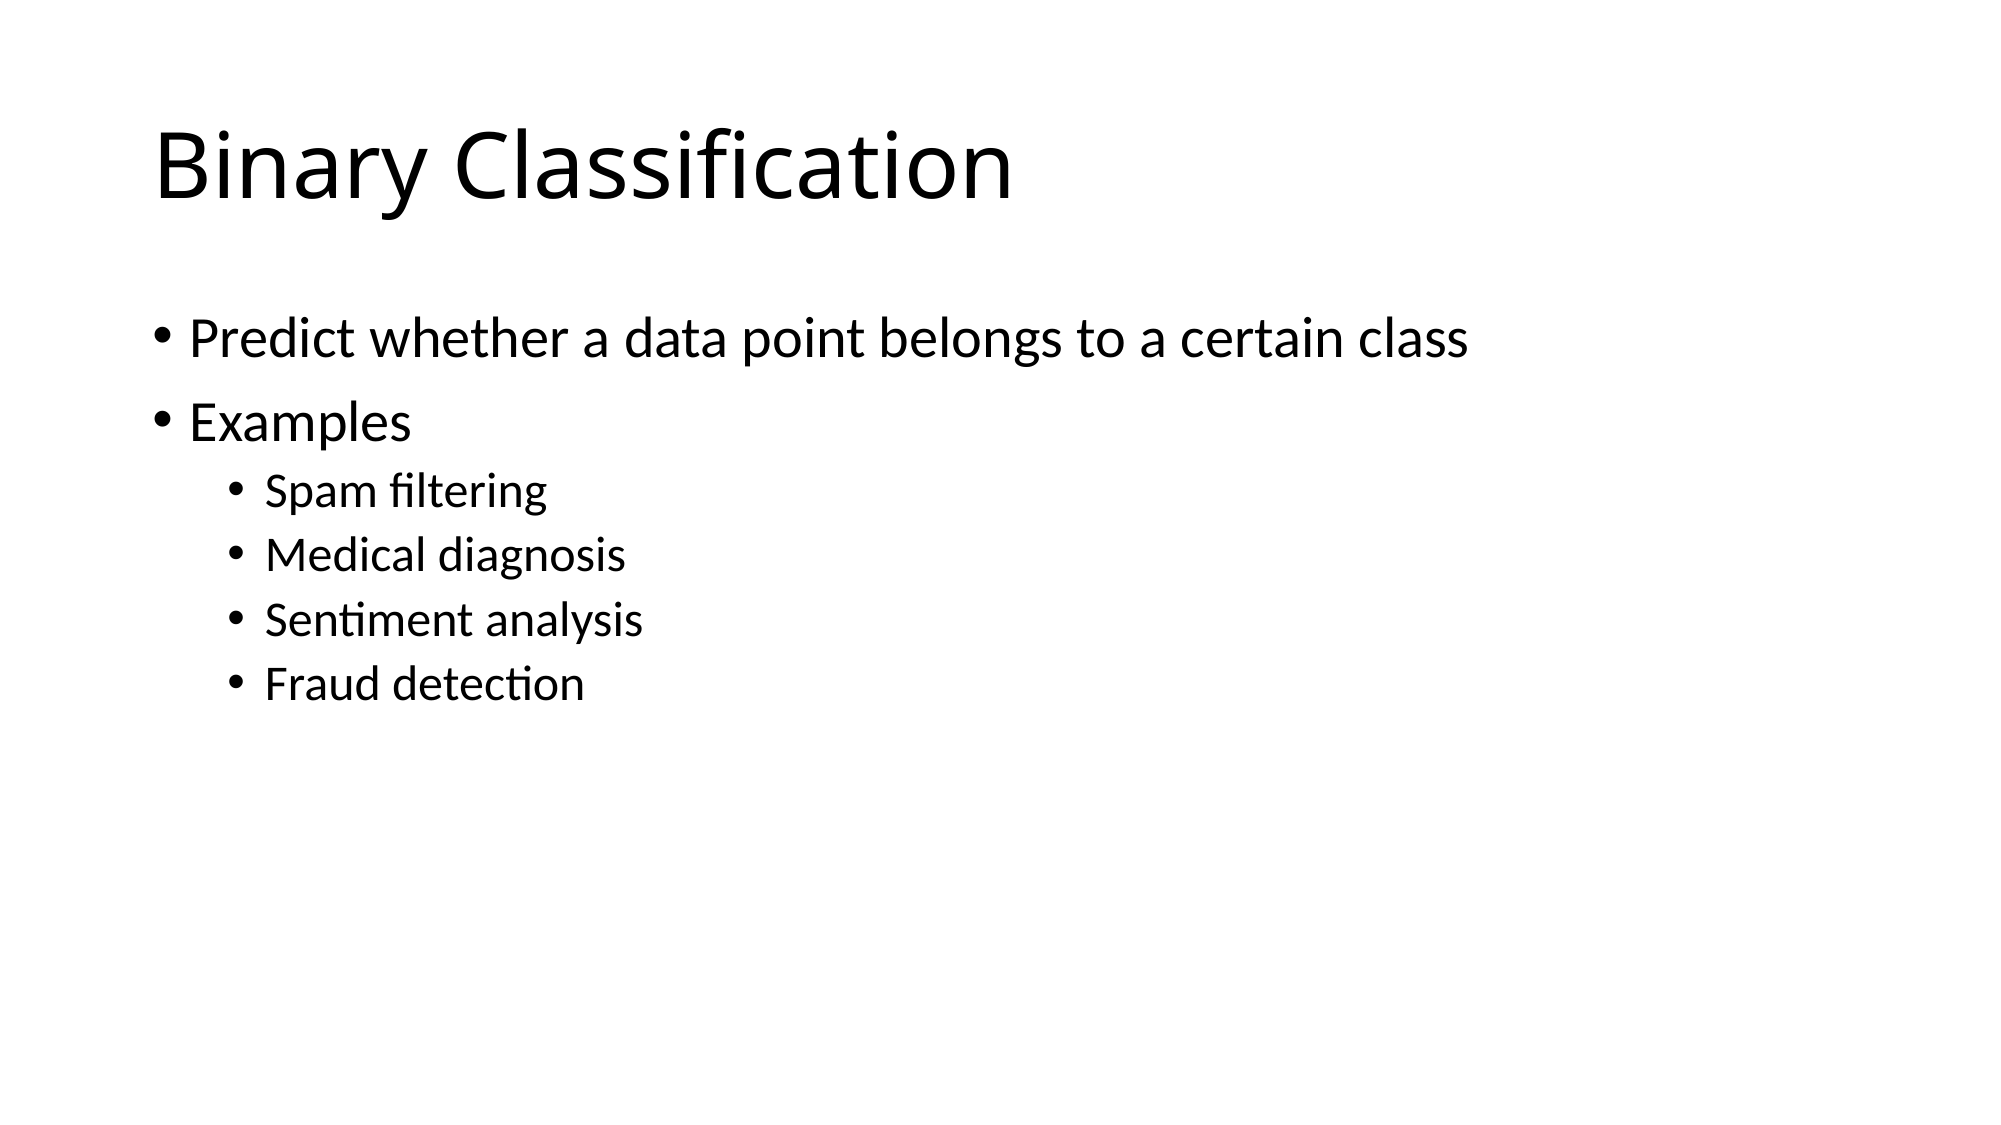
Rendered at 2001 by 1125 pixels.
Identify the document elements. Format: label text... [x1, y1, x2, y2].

title Binary Classification [137, 59, 1863, 278]
list Predict whether a data point belongs to a certain class Examples Spam filtering Medical diagnosis Sentiment analysis Fraud detection [137, 299, 1863, 1014]
